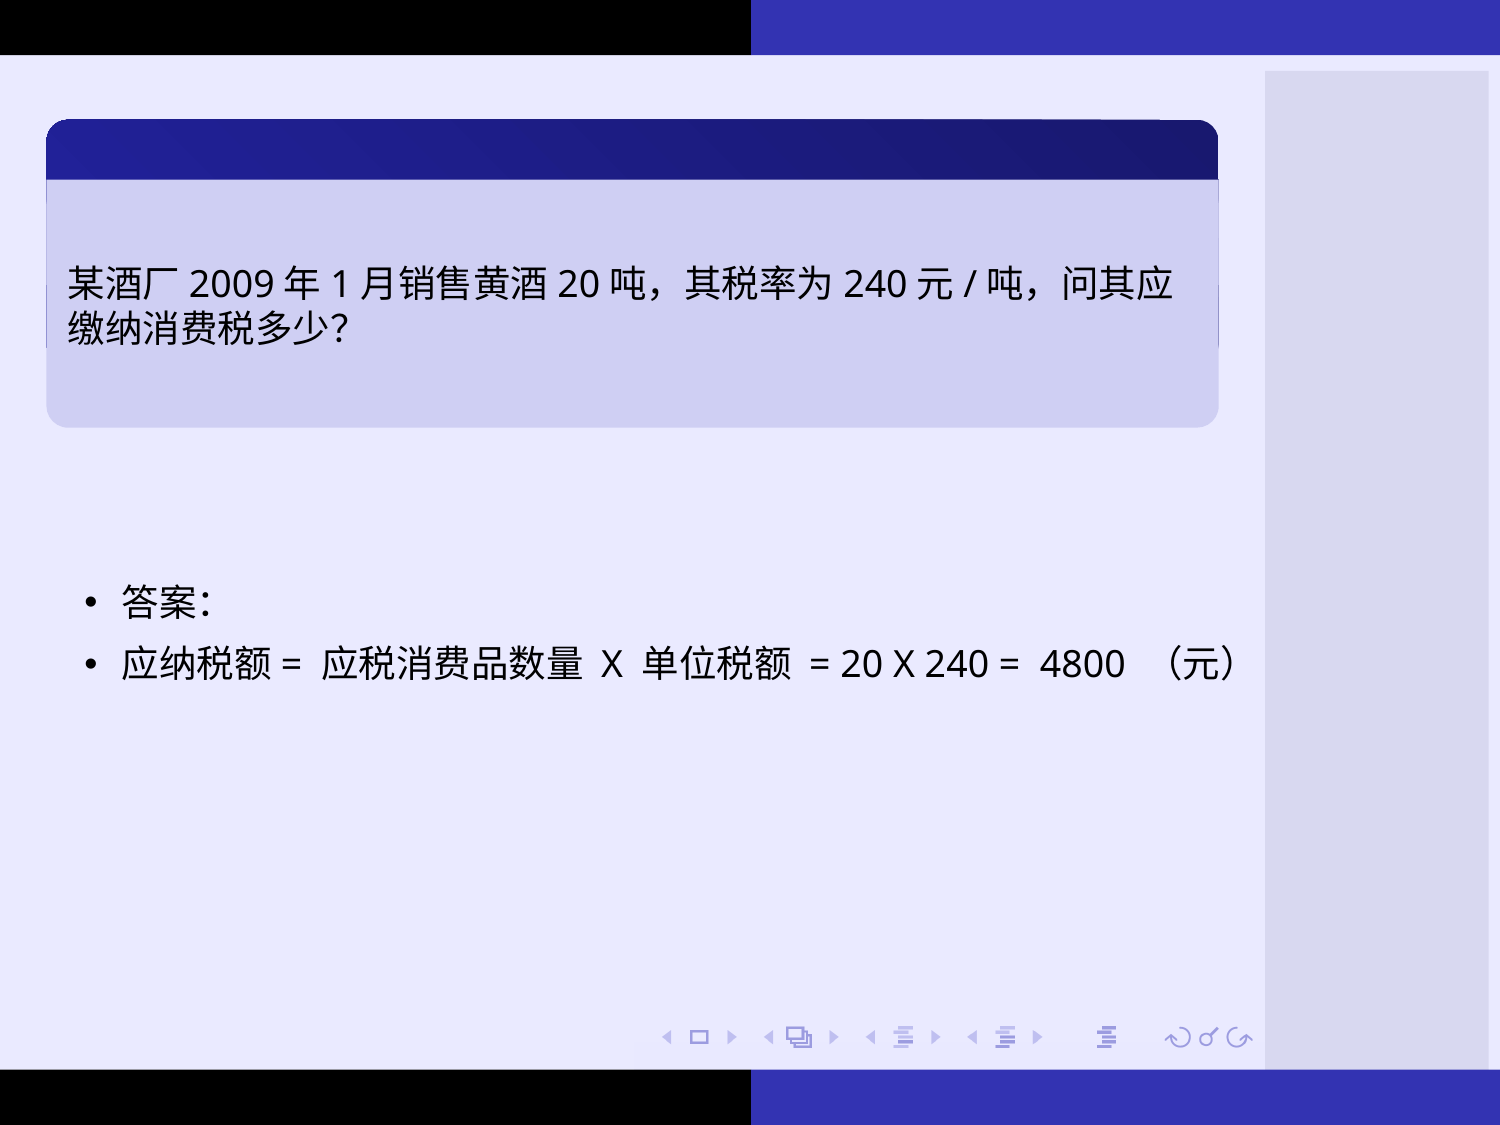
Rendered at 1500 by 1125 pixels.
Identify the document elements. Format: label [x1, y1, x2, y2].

text_box [0, 0, 1500, 1125]
text_box [46, 119, 1219, 428]
